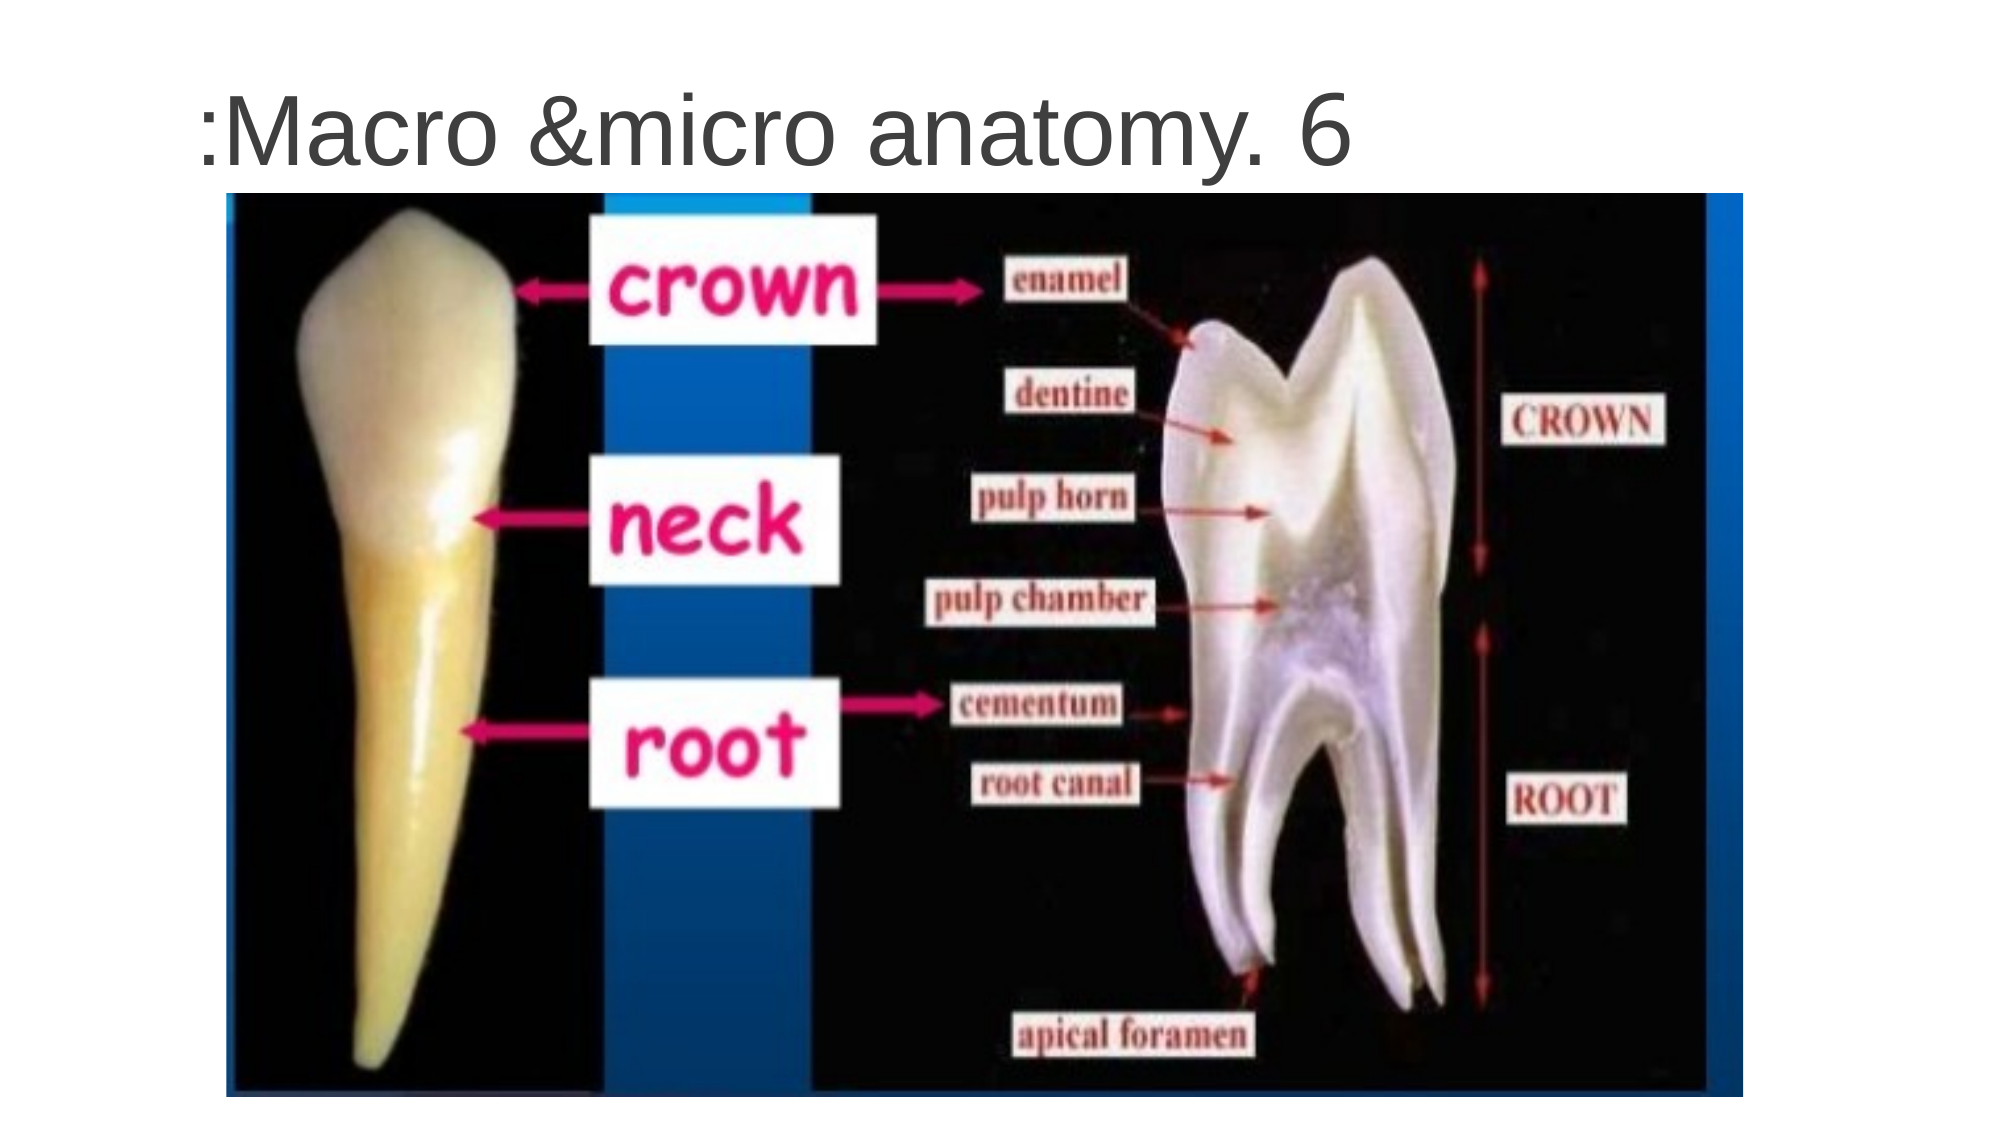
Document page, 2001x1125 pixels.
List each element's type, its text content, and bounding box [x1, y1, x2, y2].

title :Macro &micro anatomy. 6 [192, 63, 1365, 254]
text_box [226, 193, 1744, 1097]
